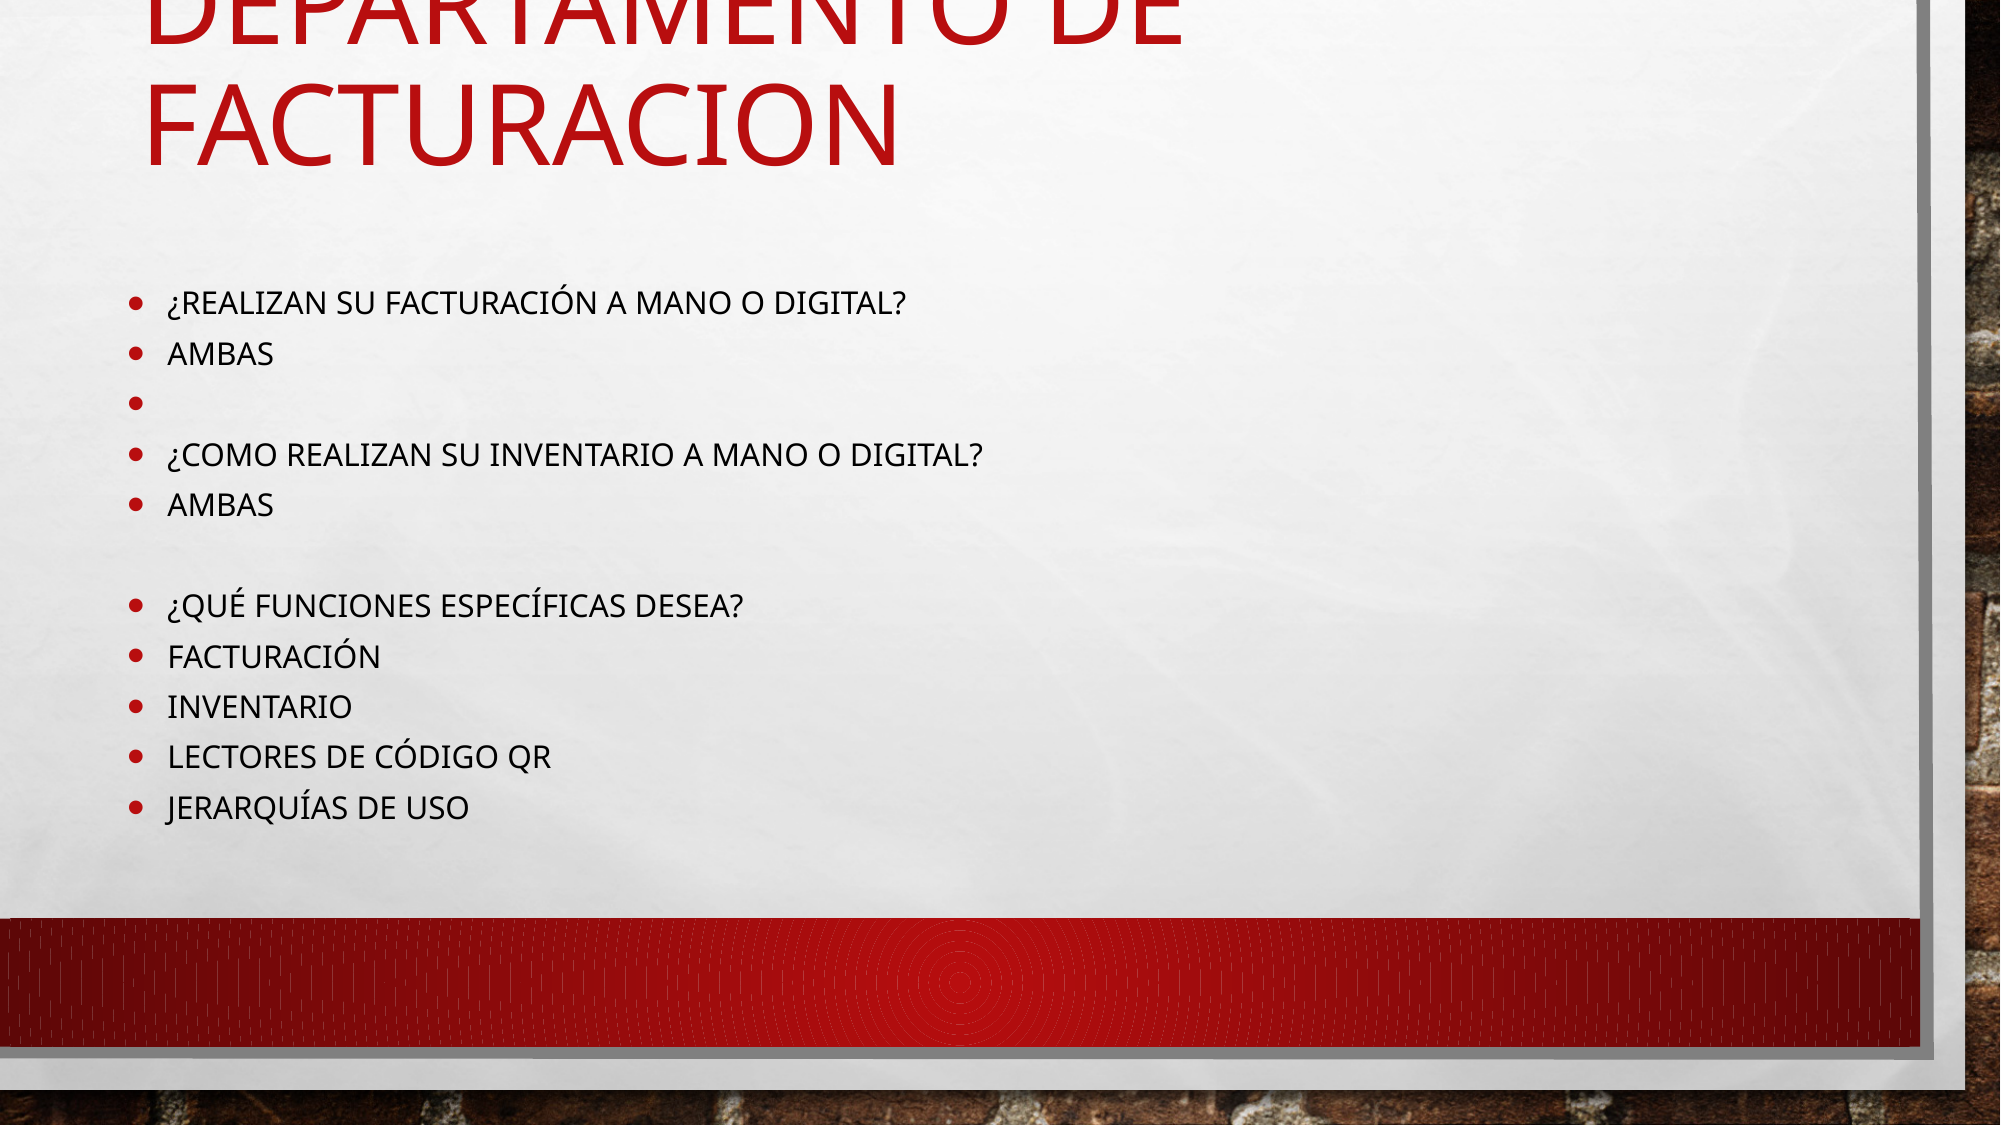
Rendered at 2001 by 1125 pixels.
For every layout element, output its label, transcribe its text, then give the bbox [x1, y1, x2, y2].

picture [0, 0, 2000, 1125]
list ¿Realizan su facturación a Mano o digital? ambas ¿Como realizan su inventario a mano o digital? Ambas ¿Qué Funciones específicas desea? Facturación Inventario Lectores de código qr Jerarquías de uso [112, 273, 1818, 902]
title Departamento de Facturacion [125, 0, 1832, 164]
